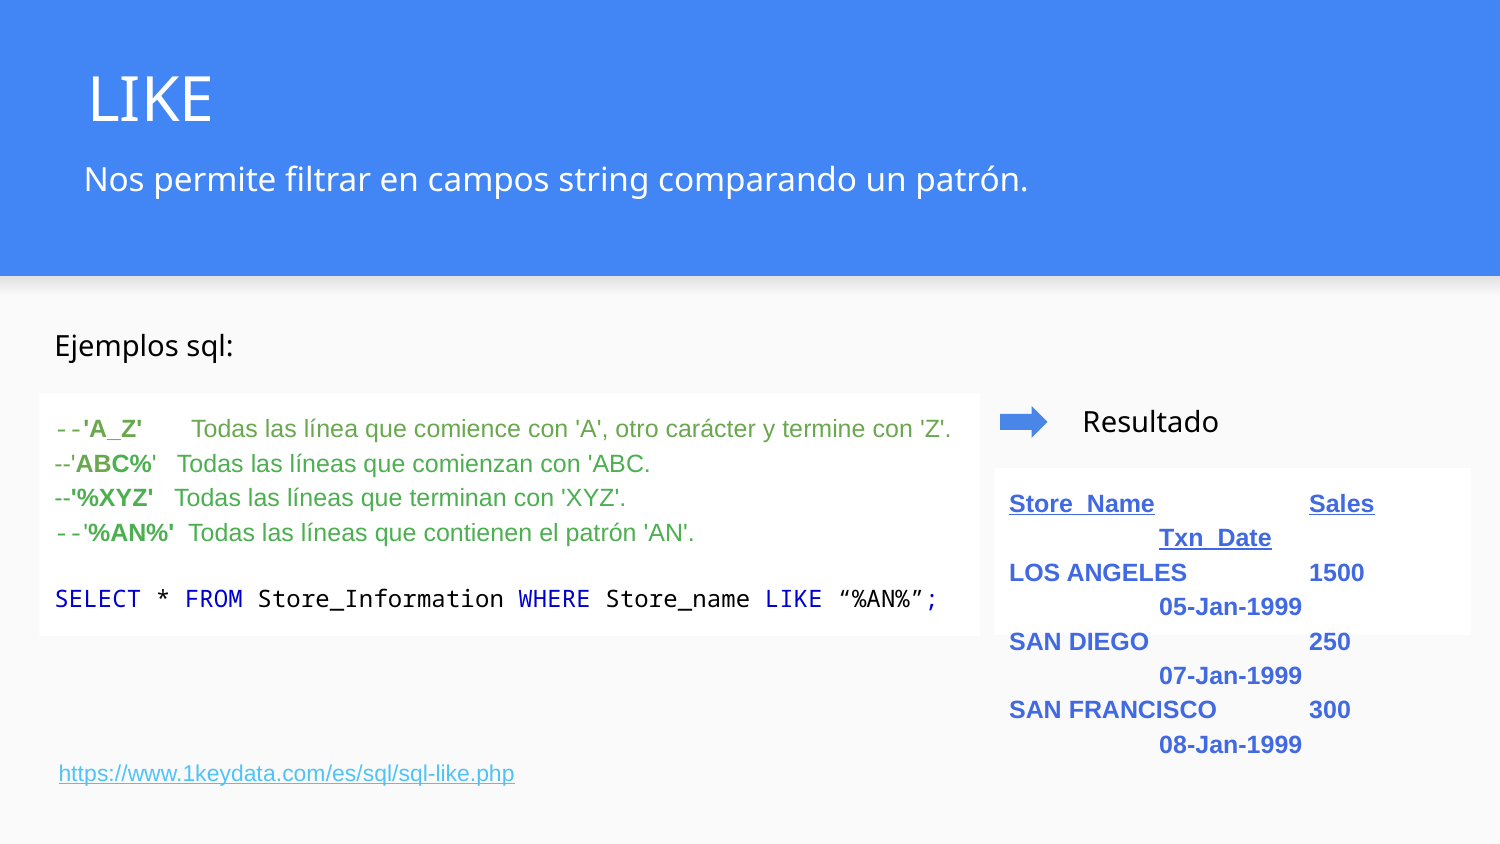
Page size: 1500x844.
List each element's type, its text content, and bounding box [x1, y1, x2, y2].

title https://www.1keydata.com/es/sql/sql-like.php [43, 743, 603, 801]
list Resultado [1067, 382, 1281, 447]
text_box [1000, 405, 1048, 438]
list --'A_Z' Todas las línea que comience con 'A', otro carácter y termine con 'Z'. --'ABC%' Todas las líneas que comienzan con 'ABC. --'%XYZ' Todas las líneas que terminan con 'XYZ'. --'%AN%' Todas las líneas que contienen el patrón 'AN'. SELECT * FROM Store_Information WHERE Store_name LIKE “%AN%”; [39, 393, 981, 636]
title LIKE [72, 67, 1041, 148]
title Nos permite filtrar en campos string comparando un patrón. [68, 148, 1241, 213]
list Store_Name Sales Txn_Date LOS ANGELES 1500 05-Jan-1999 SAN DIEGO 250 07-Jan-1999 SAN FRANCISCO 300 08-Jan-1999 [994, 468, 1472, 635]
list Ejemplos sql: [39, 306, 253, 372]
